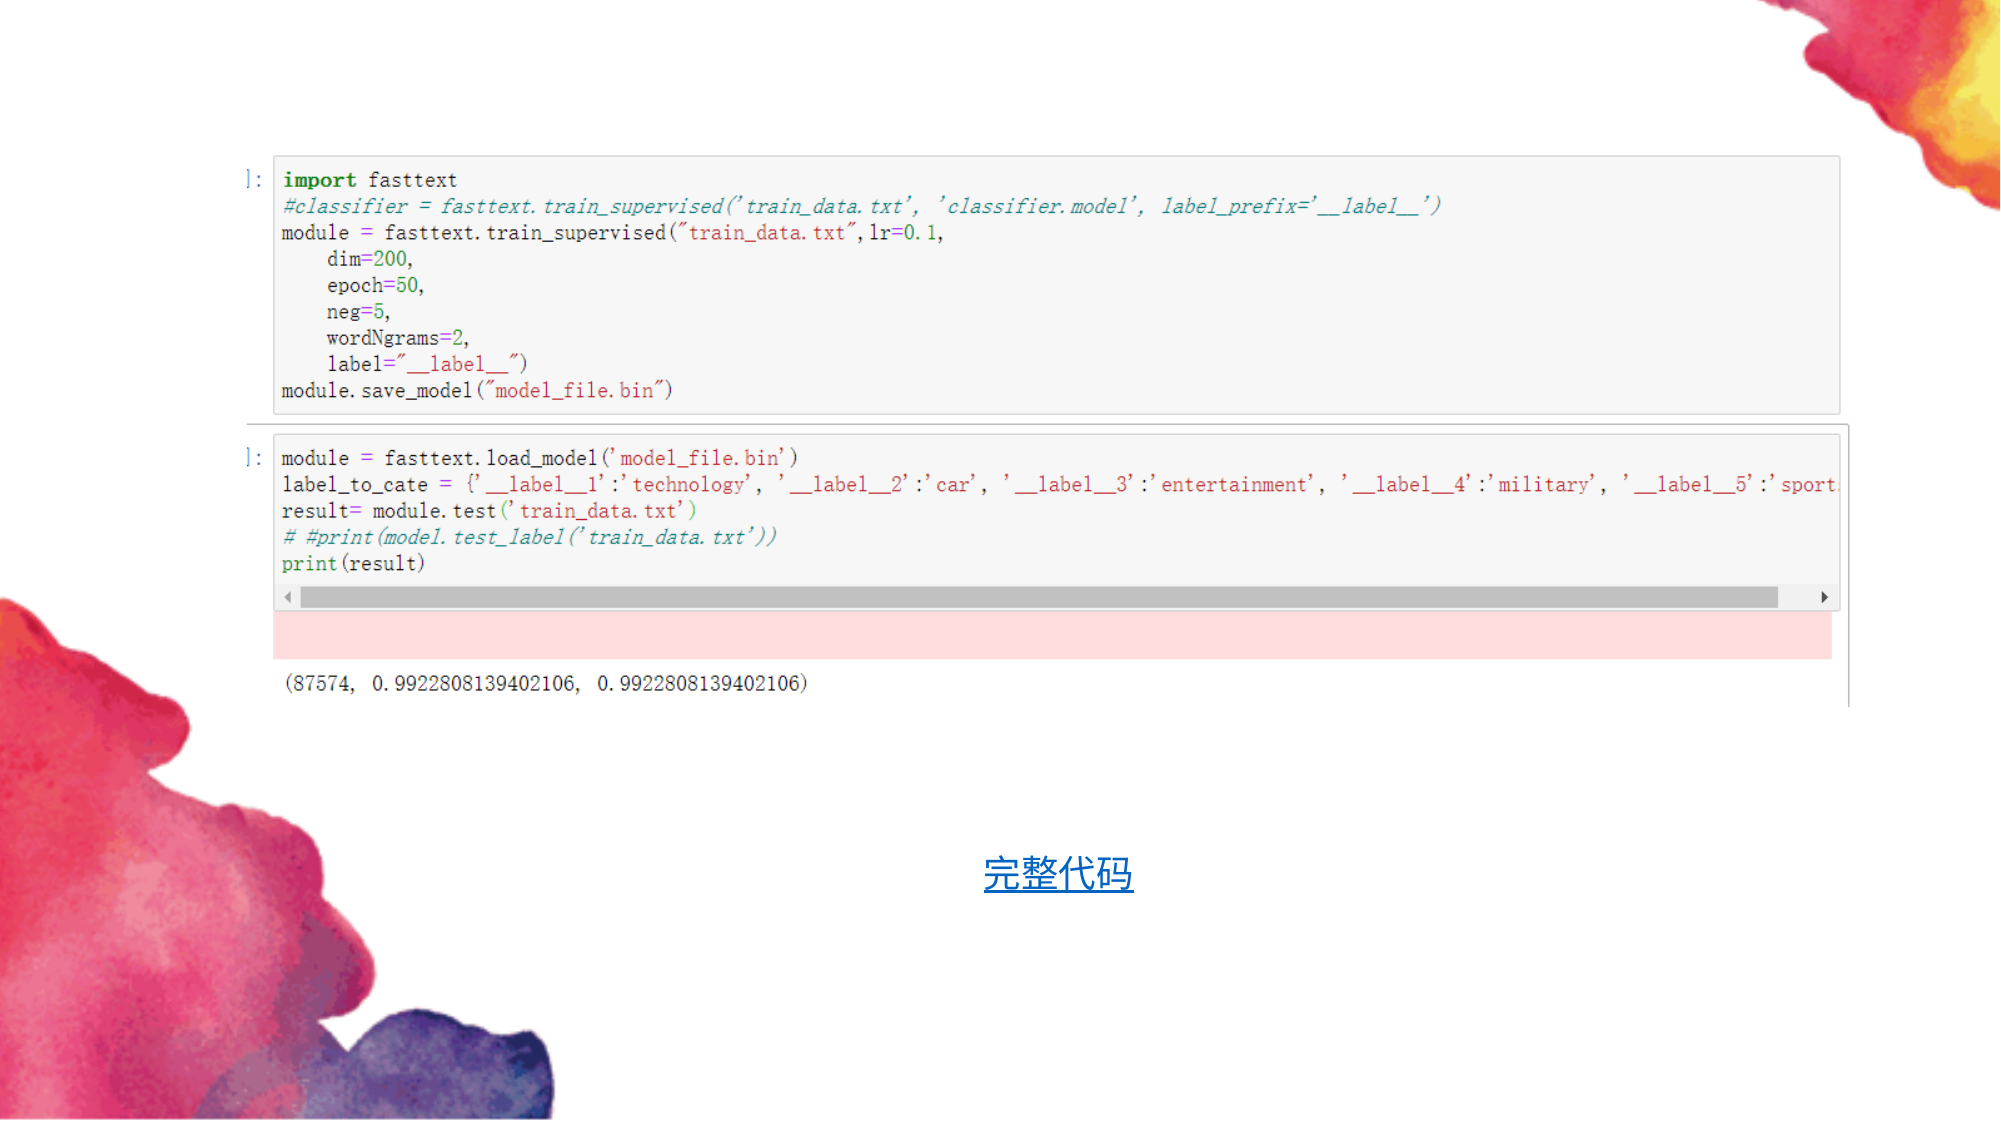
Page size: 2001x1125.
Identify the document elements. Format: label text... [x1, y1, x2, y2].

text_box 完整代码 [969, 842, 1149, 912]
picture [0, 0, 2001, 1125]
